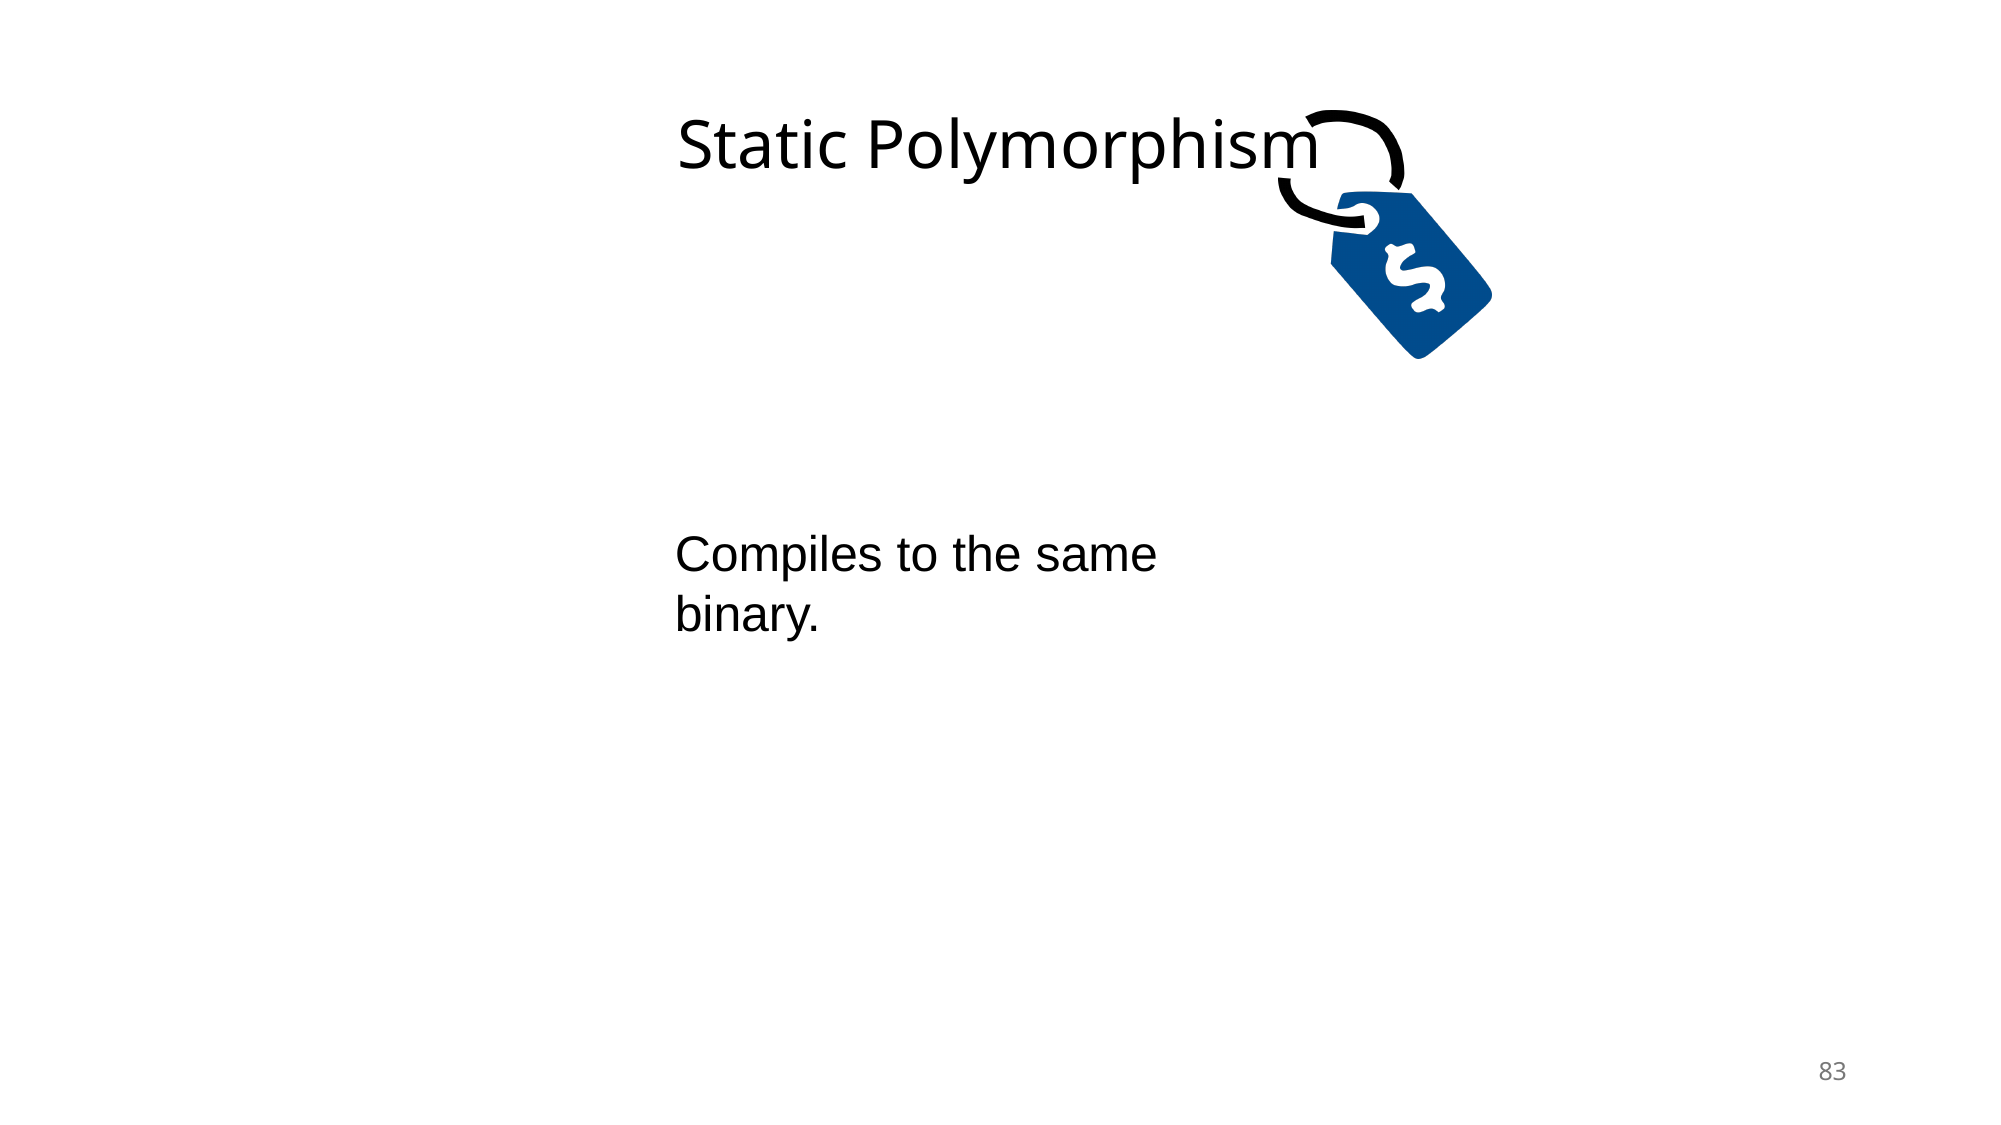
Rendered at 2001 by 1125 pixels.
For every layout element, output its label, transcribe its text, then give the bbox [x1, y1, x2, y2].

slide_number 83 [1412, 1042, 1862, 1102]
text_box Static Polymorphism [317, 103, 1683, 270]
text_box Compiles to the same binary. [660, 514, 1334, 585]
picture [1278, 110, 1492, 359]
